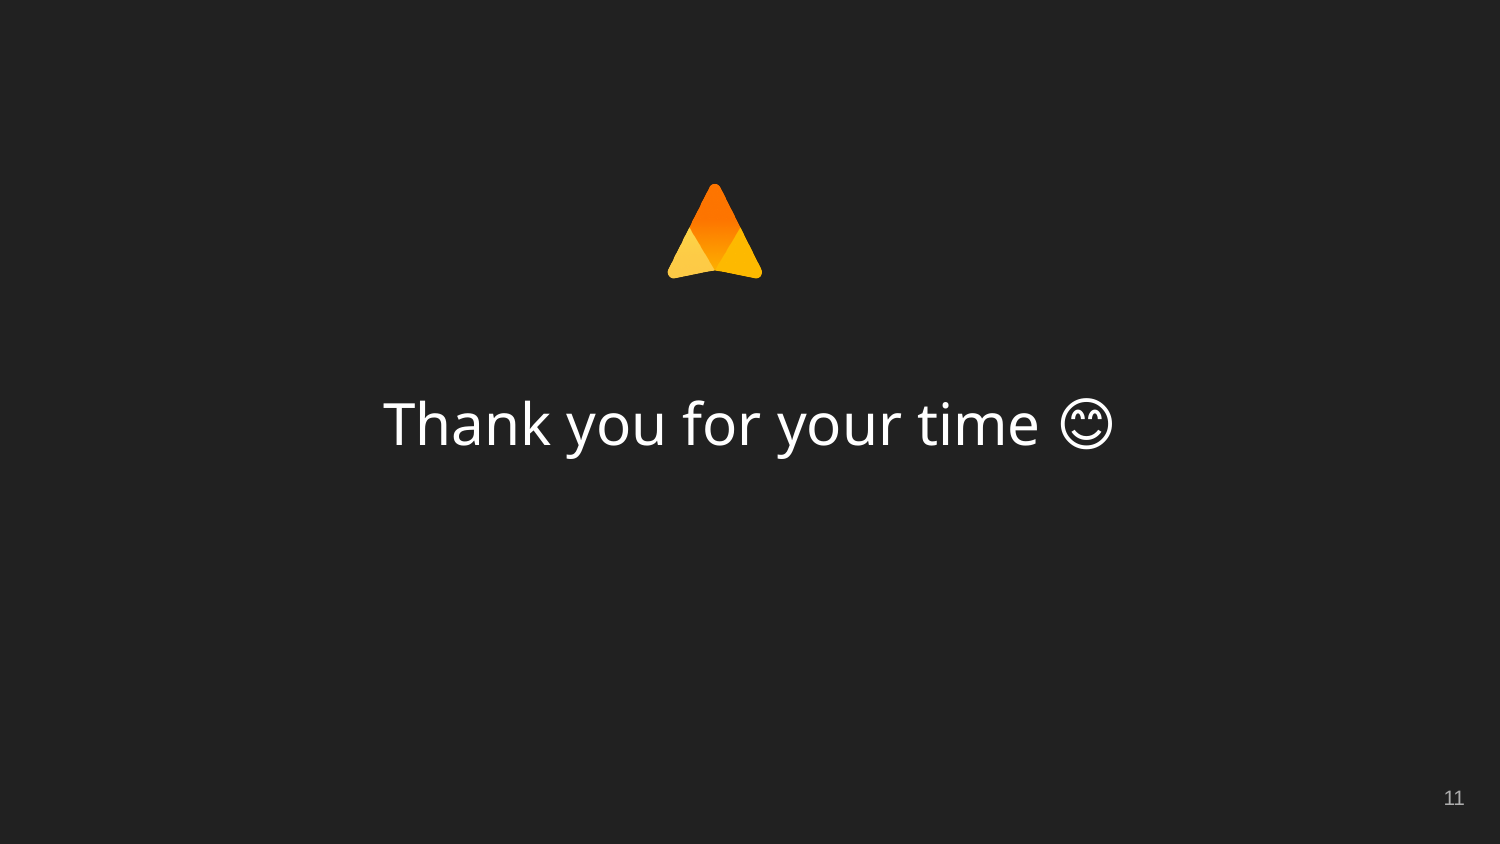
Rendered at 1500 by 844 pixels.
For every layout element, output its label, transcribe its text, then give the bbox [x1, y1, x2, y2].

slide_number <number> [1389, 764, 1480, 830]
title Thank you for your time 😊 [86, 362, 1413, 482]
picture [665, 183, 762, 280]
